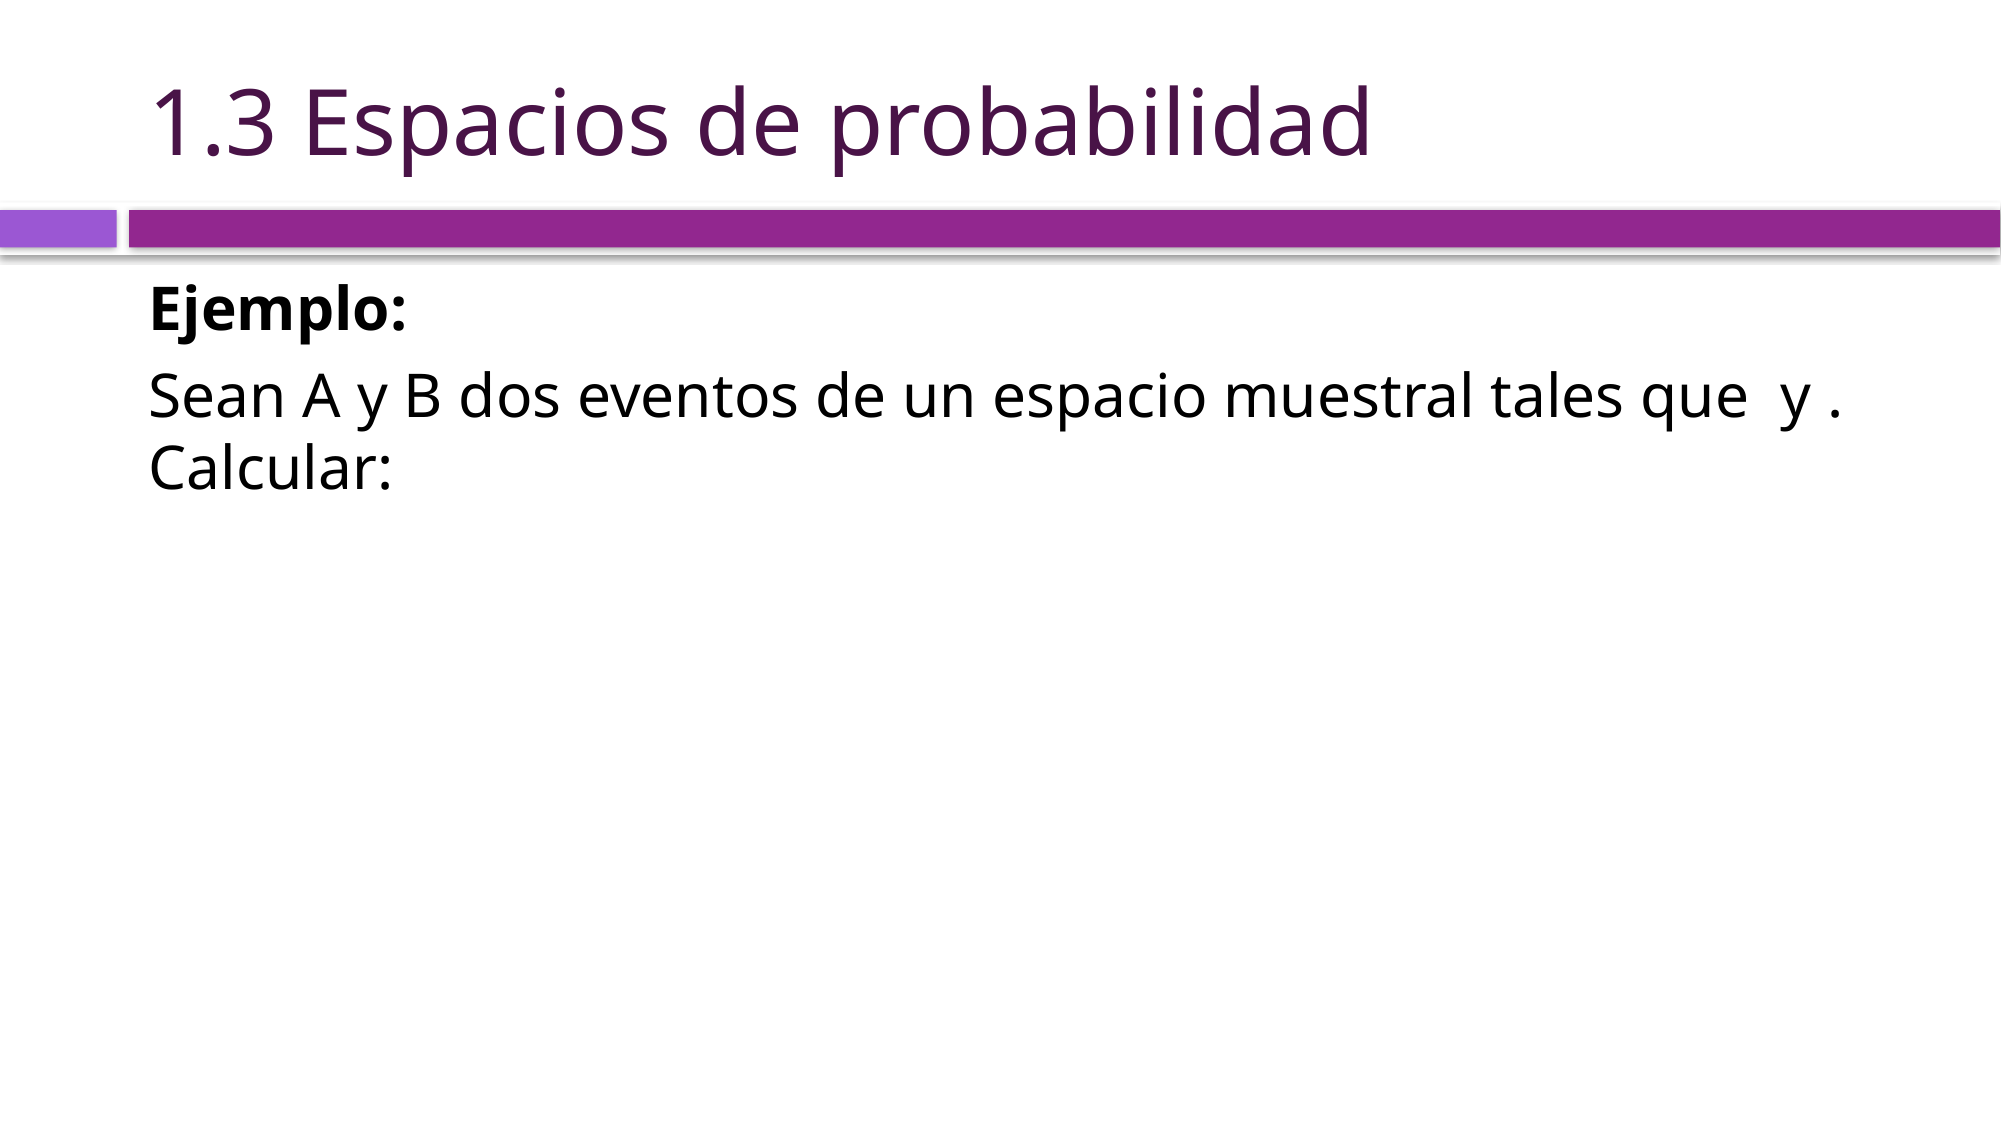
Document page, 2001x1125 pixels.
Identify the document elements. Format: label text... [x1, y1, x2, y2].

title 1.3 Espacios de probabilidad [133, 37, 1918, 200]
